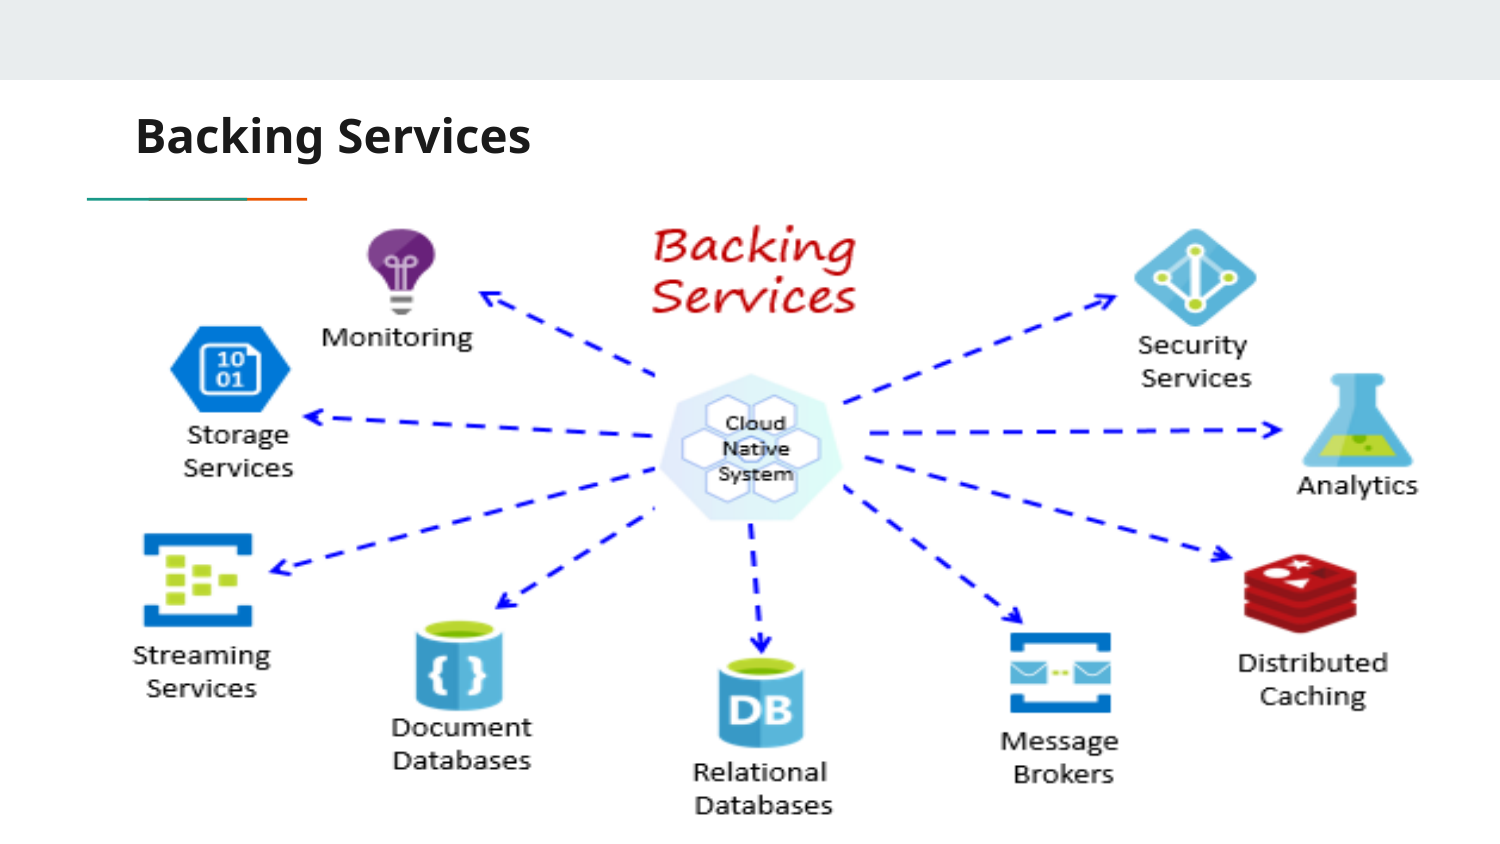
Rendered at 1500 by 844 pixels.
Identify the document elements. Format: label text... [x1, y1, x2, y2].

title Backing Services [119, 91, 1381, 180]
picture [114, 204, 1455, 844]
